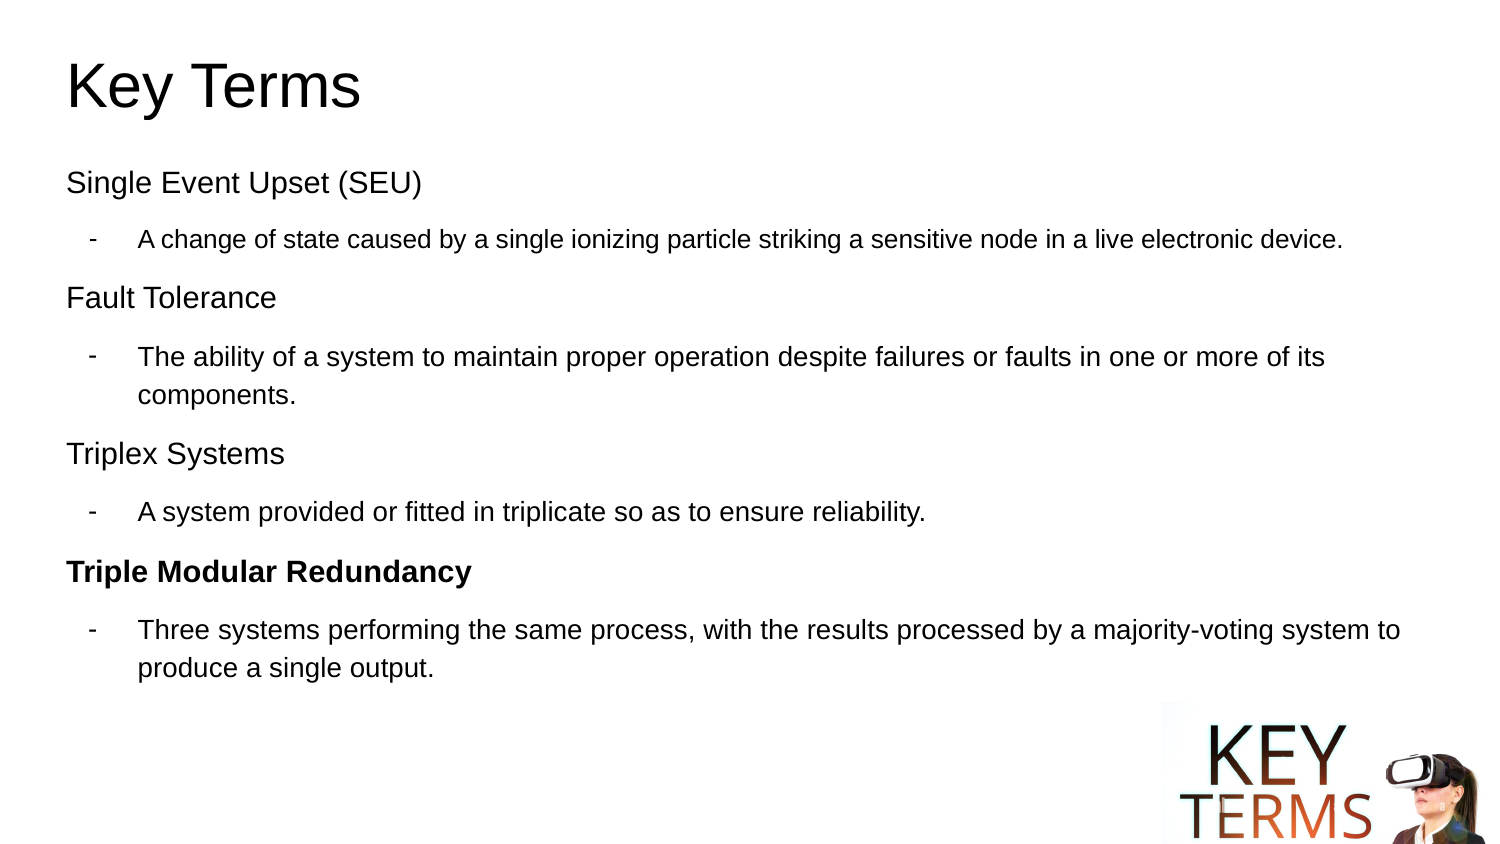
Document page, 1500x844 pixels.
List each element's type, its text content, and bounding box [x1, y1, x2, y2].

picture [1162, 701, 1500, 844]
list Single Event Upset (SEU) A change of state caused by a single ionizing particle striking a sensitive node in a live electronic device. Fault Tolerance The ability of a system to maintain proper operation despite failures or faults in one or more of its components. Triplex Systems A system provided or fitted in triplicate so as to ensure reliability. Triple Modular Redundancy Three systems performing the same process, with the results processed by a majority-voting system to produce a single output. [51, 141, 1449, 703]
title Key Terms [51, 29, 453, 124]
